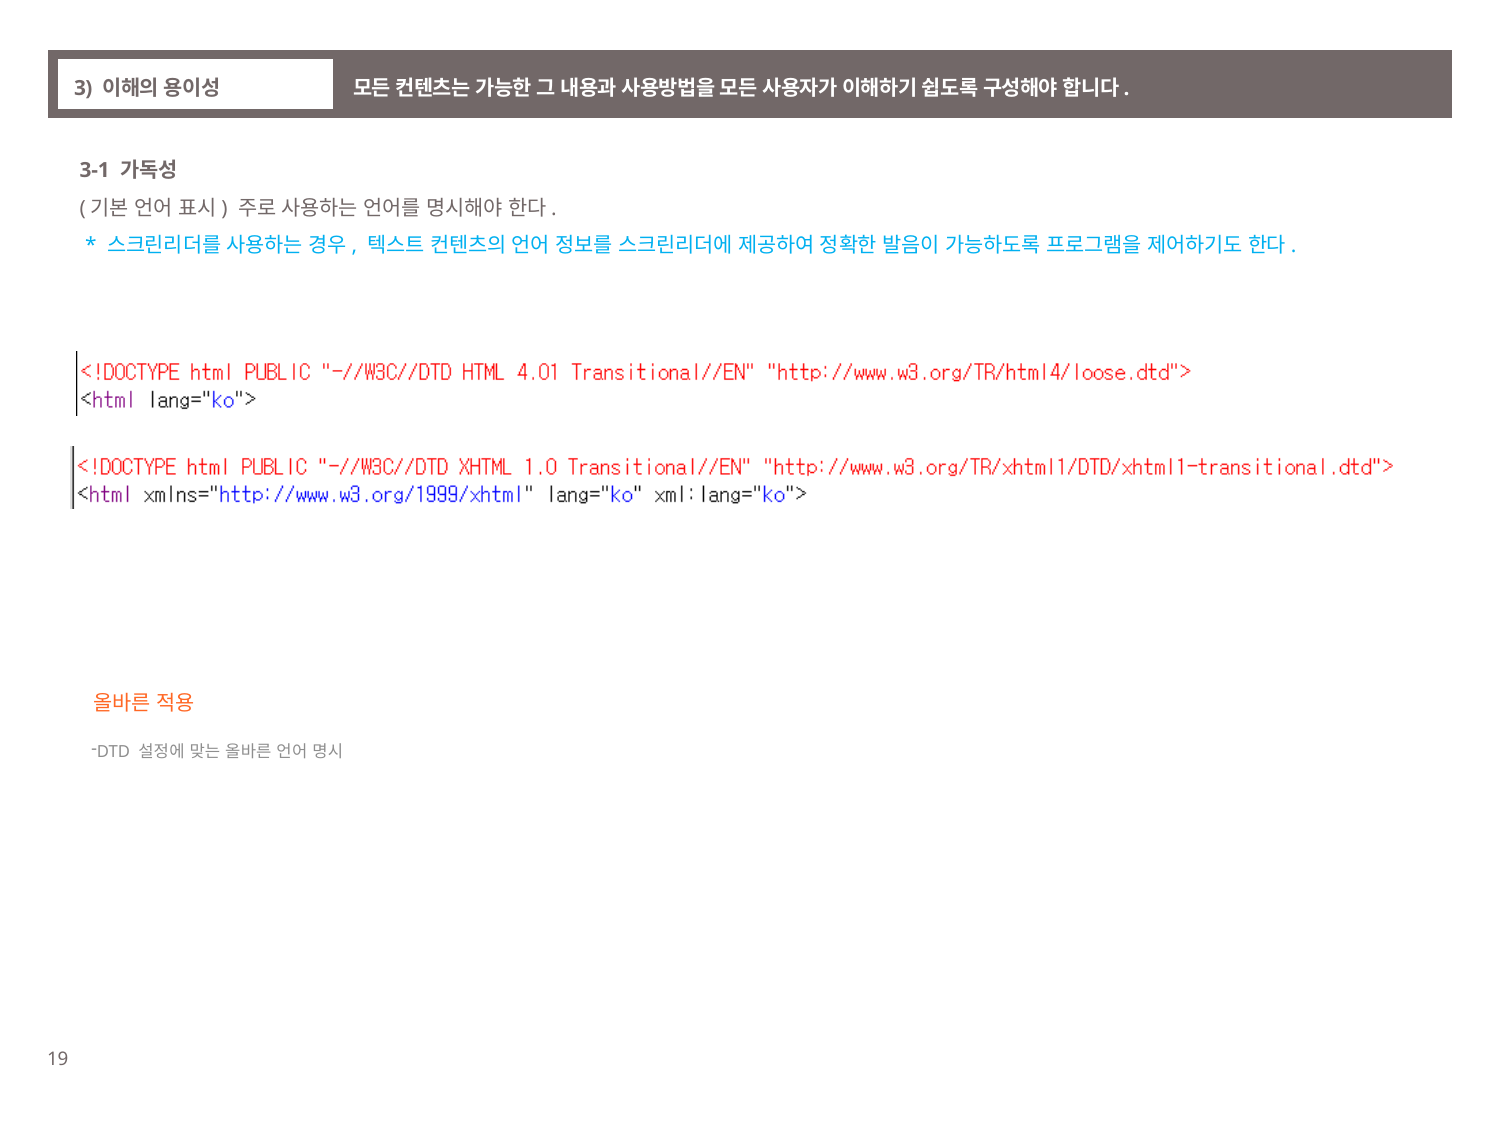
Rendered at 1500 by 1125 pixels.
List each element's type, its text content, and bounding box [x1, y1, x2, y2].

text_box 올바른 적용 [78, 682, 210, 723]
text_box DTD 설정에 맞는 올바른 언어 명시 [76, 723, 687, 768]
text_box [51, 52, 336, 116]
text_box 3) 이해의 용이성 [59, 54, 336, 114]
picture [76, 351, 1200, 416]
text_box 모든 컨텐츠는 가능한 그 내용과 사용방법을 모든 사용자가 이해하기 쉽도록 구성해야 합니다. [338, 54, 1447, 108]
text_box [336, 52, 1449, 116]
text_box 3-1 가독성 (기본 언어 표시) 주로 사용하는 언어를 명시해야 한다. * 스크린리더를 사용하는 경우, 텍스트 컨텐츠의 언어 정보를 스크린리더에 제공하여 정확한 발음이 가능하도록 프로그램을 제어하기도 한다. [64, 137, 1354, 265]
picture [70, 446, 1412, 510]
